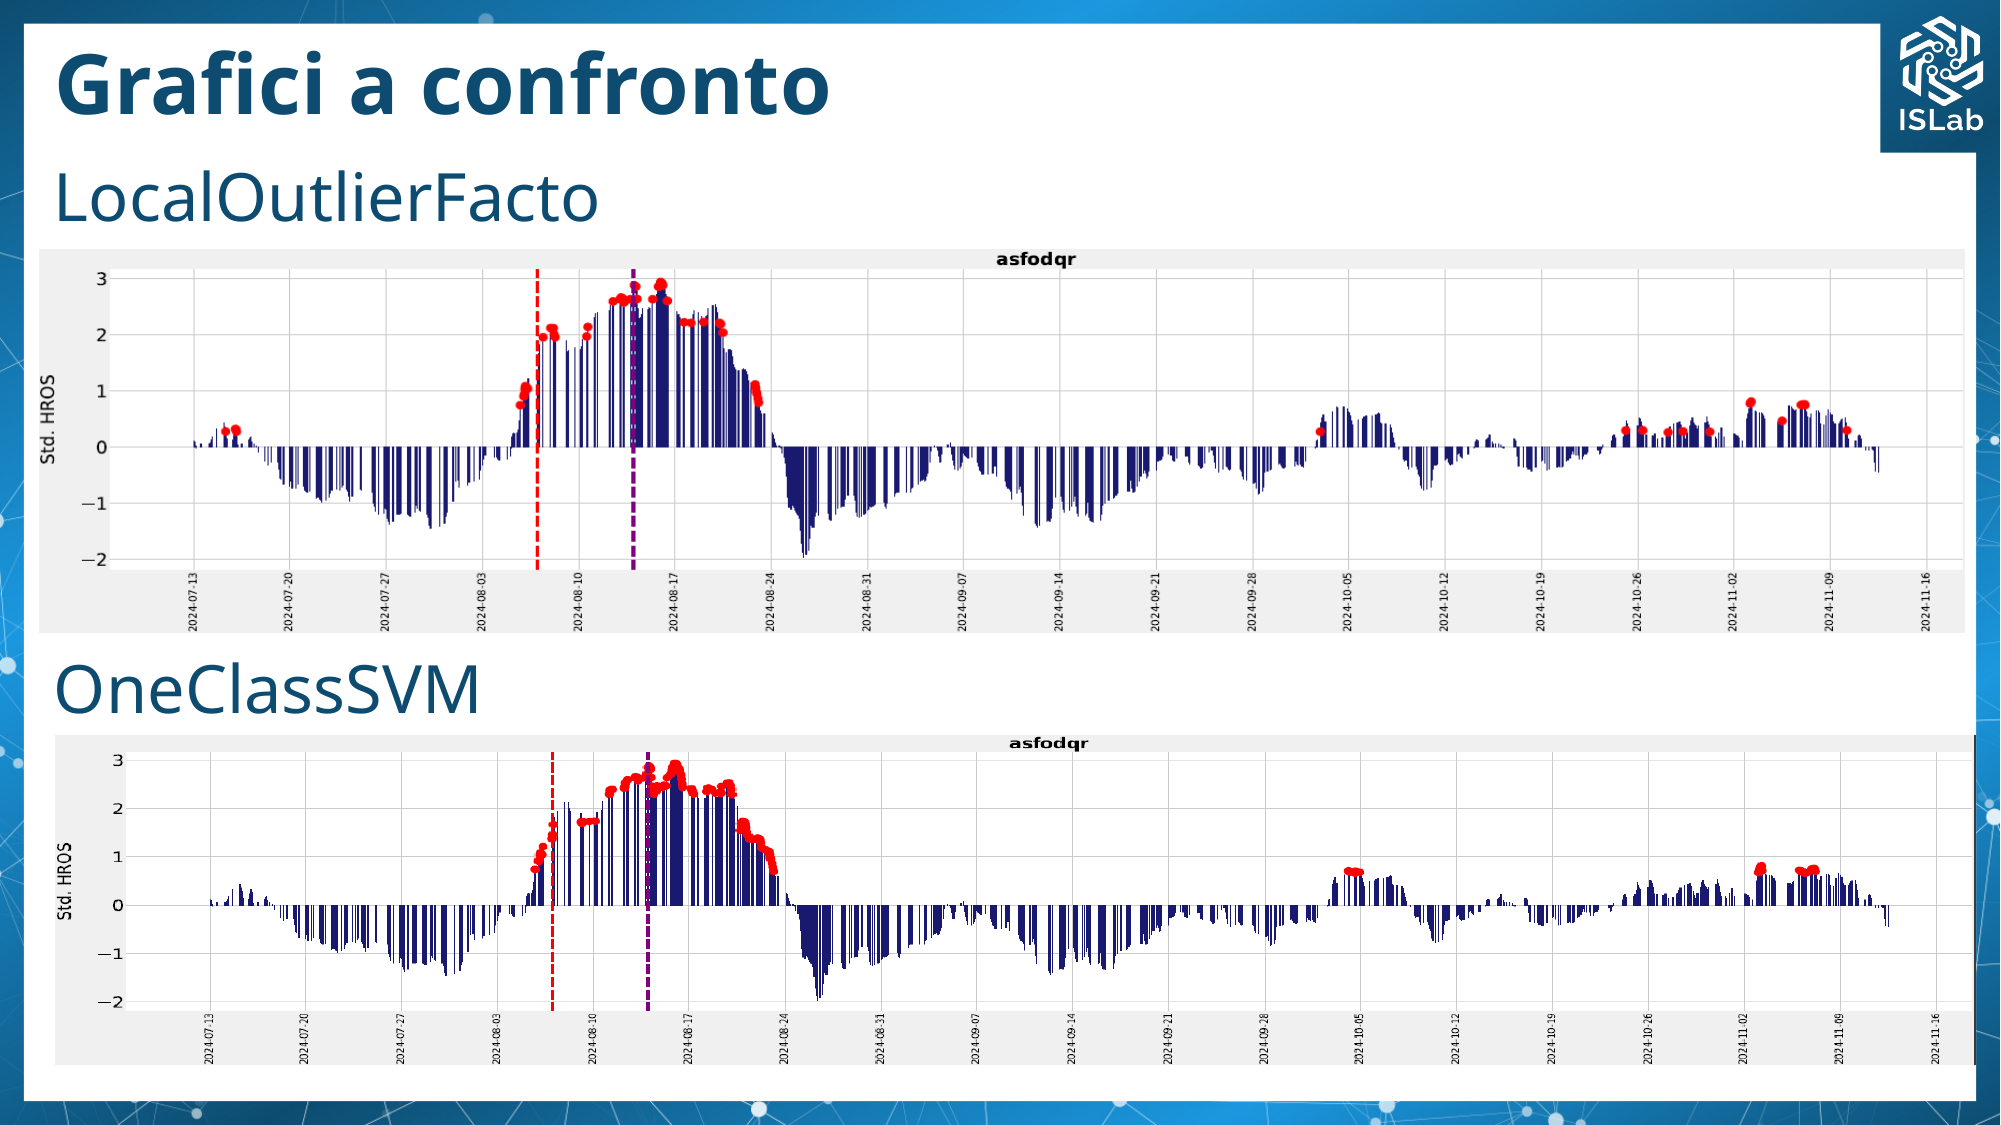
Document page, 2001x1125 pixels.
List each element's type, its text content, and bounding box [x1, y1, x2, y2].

text_box OneClassSVM [39, 639, 644, 735]
title Grafici a confronto [39, 35, 1901, 127]
picture [0, 0, 2000, 1125]
text_box LocalOutlierFactor [39, 147, 644, 249]
